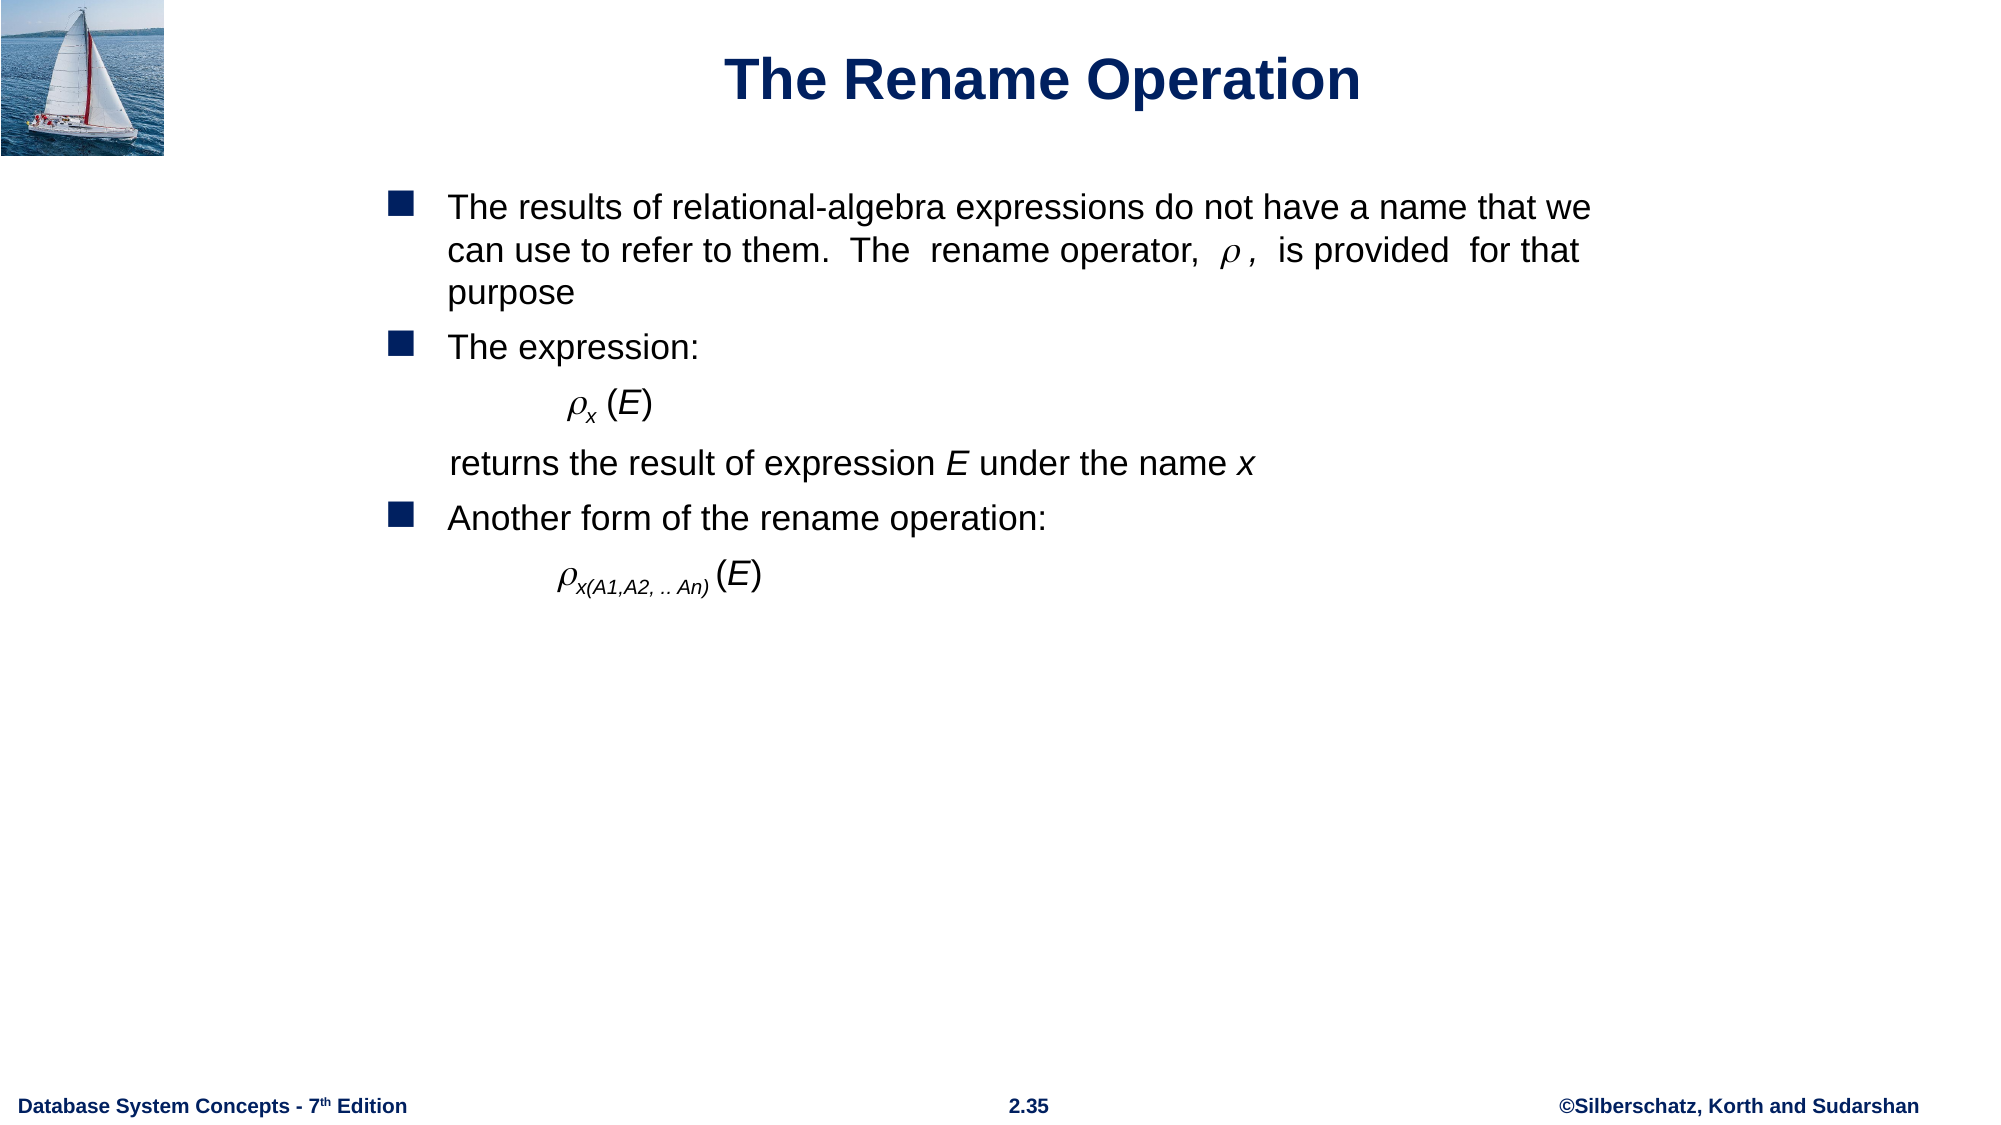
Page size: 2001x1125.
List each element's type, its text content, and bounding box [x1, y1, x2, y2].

picture [1, 0, 164, 156]
title The Rename Operation [167, 18, 1935, 120]
list The results of relational-algebra expressions do not have a name that we can use to refer to them. The rename operator,  , is provided for that purpose The expression: x (E) returns the result of expression E under the name x Another form of the rename operation: x(A1,A2, .. An) (E) [376, 176, 1637, 702]
